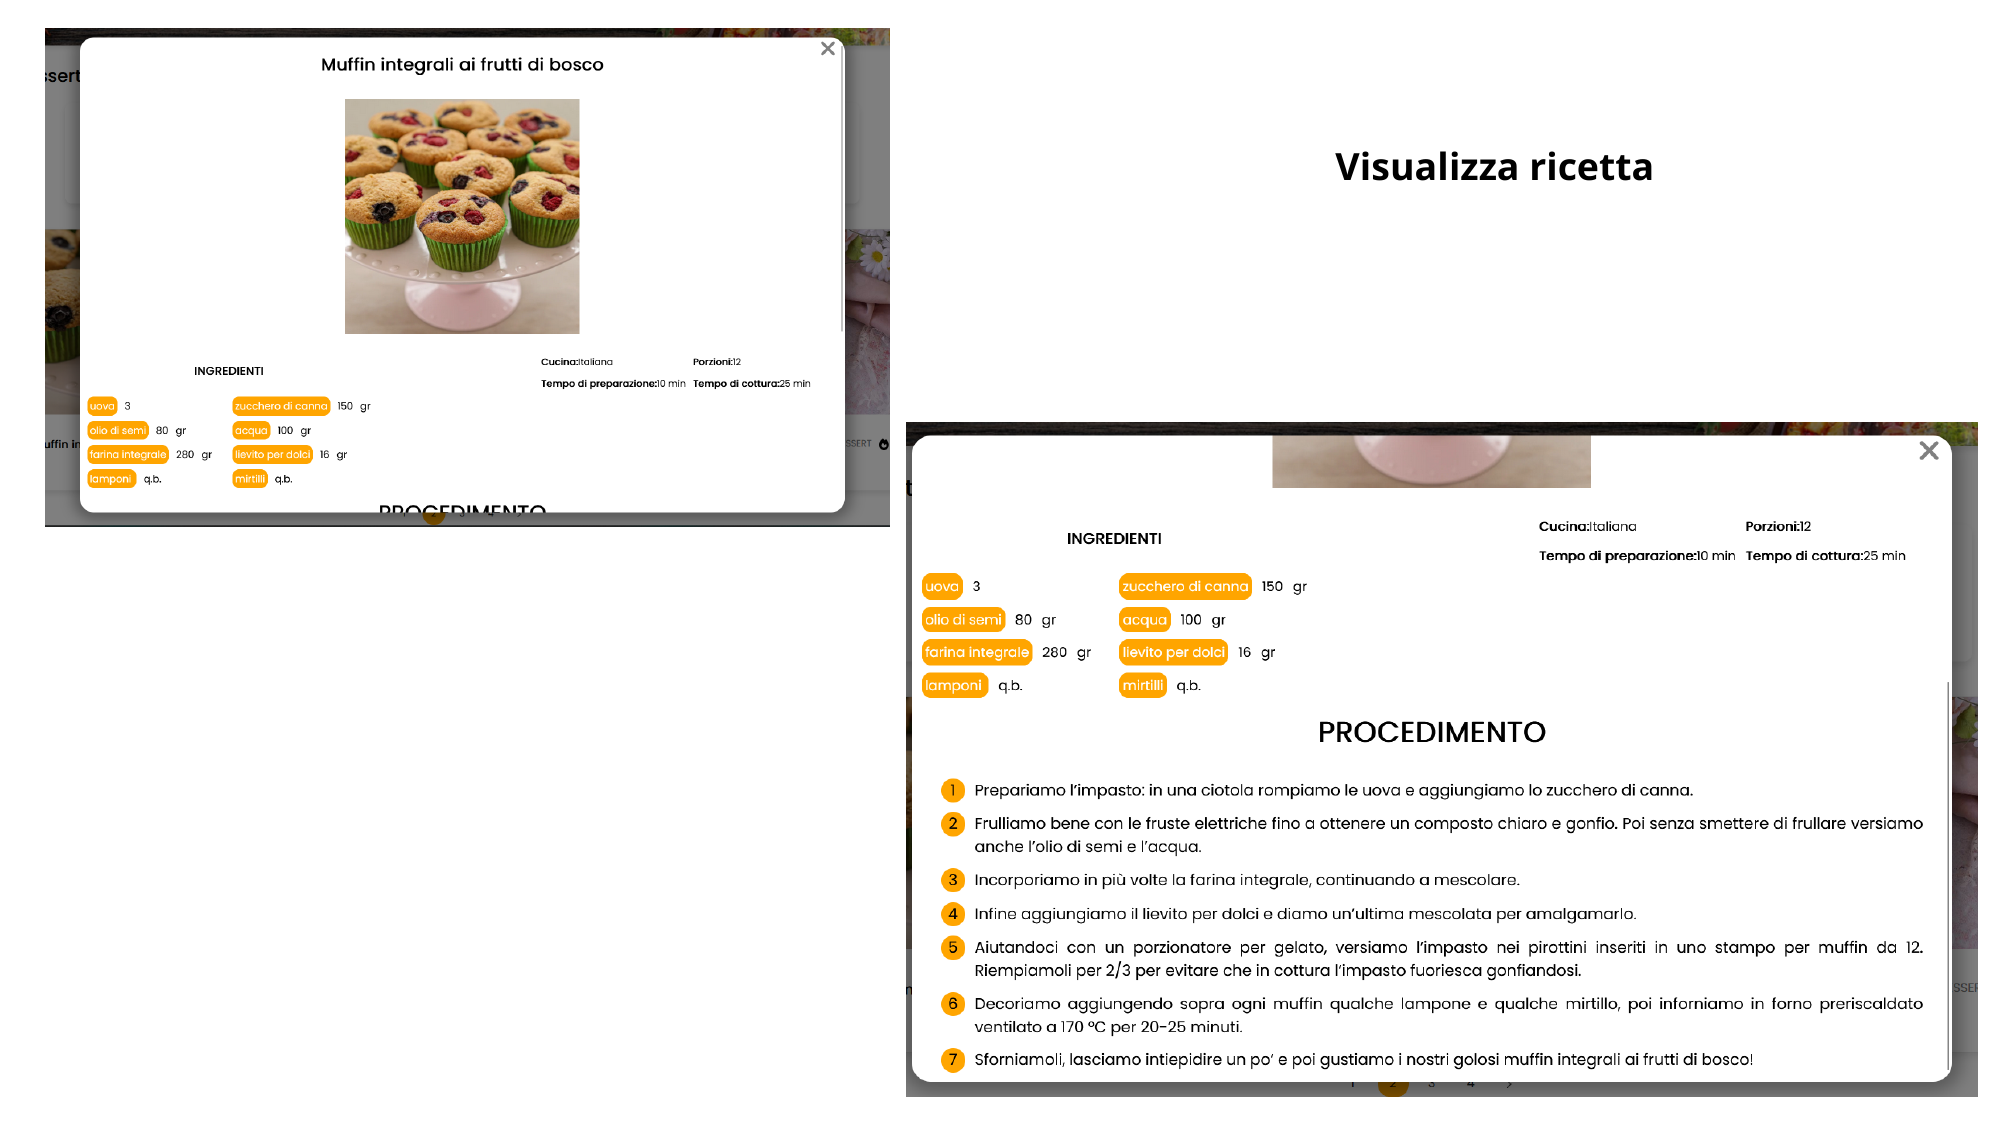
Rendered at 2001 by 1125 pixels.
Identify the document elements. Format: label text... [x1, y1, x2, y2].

picture [906, 422, 1978, 1097]
text_box Visualizza ricetta [1320, 135, 1726, 196]
picture [45, 28, 890, 527]
